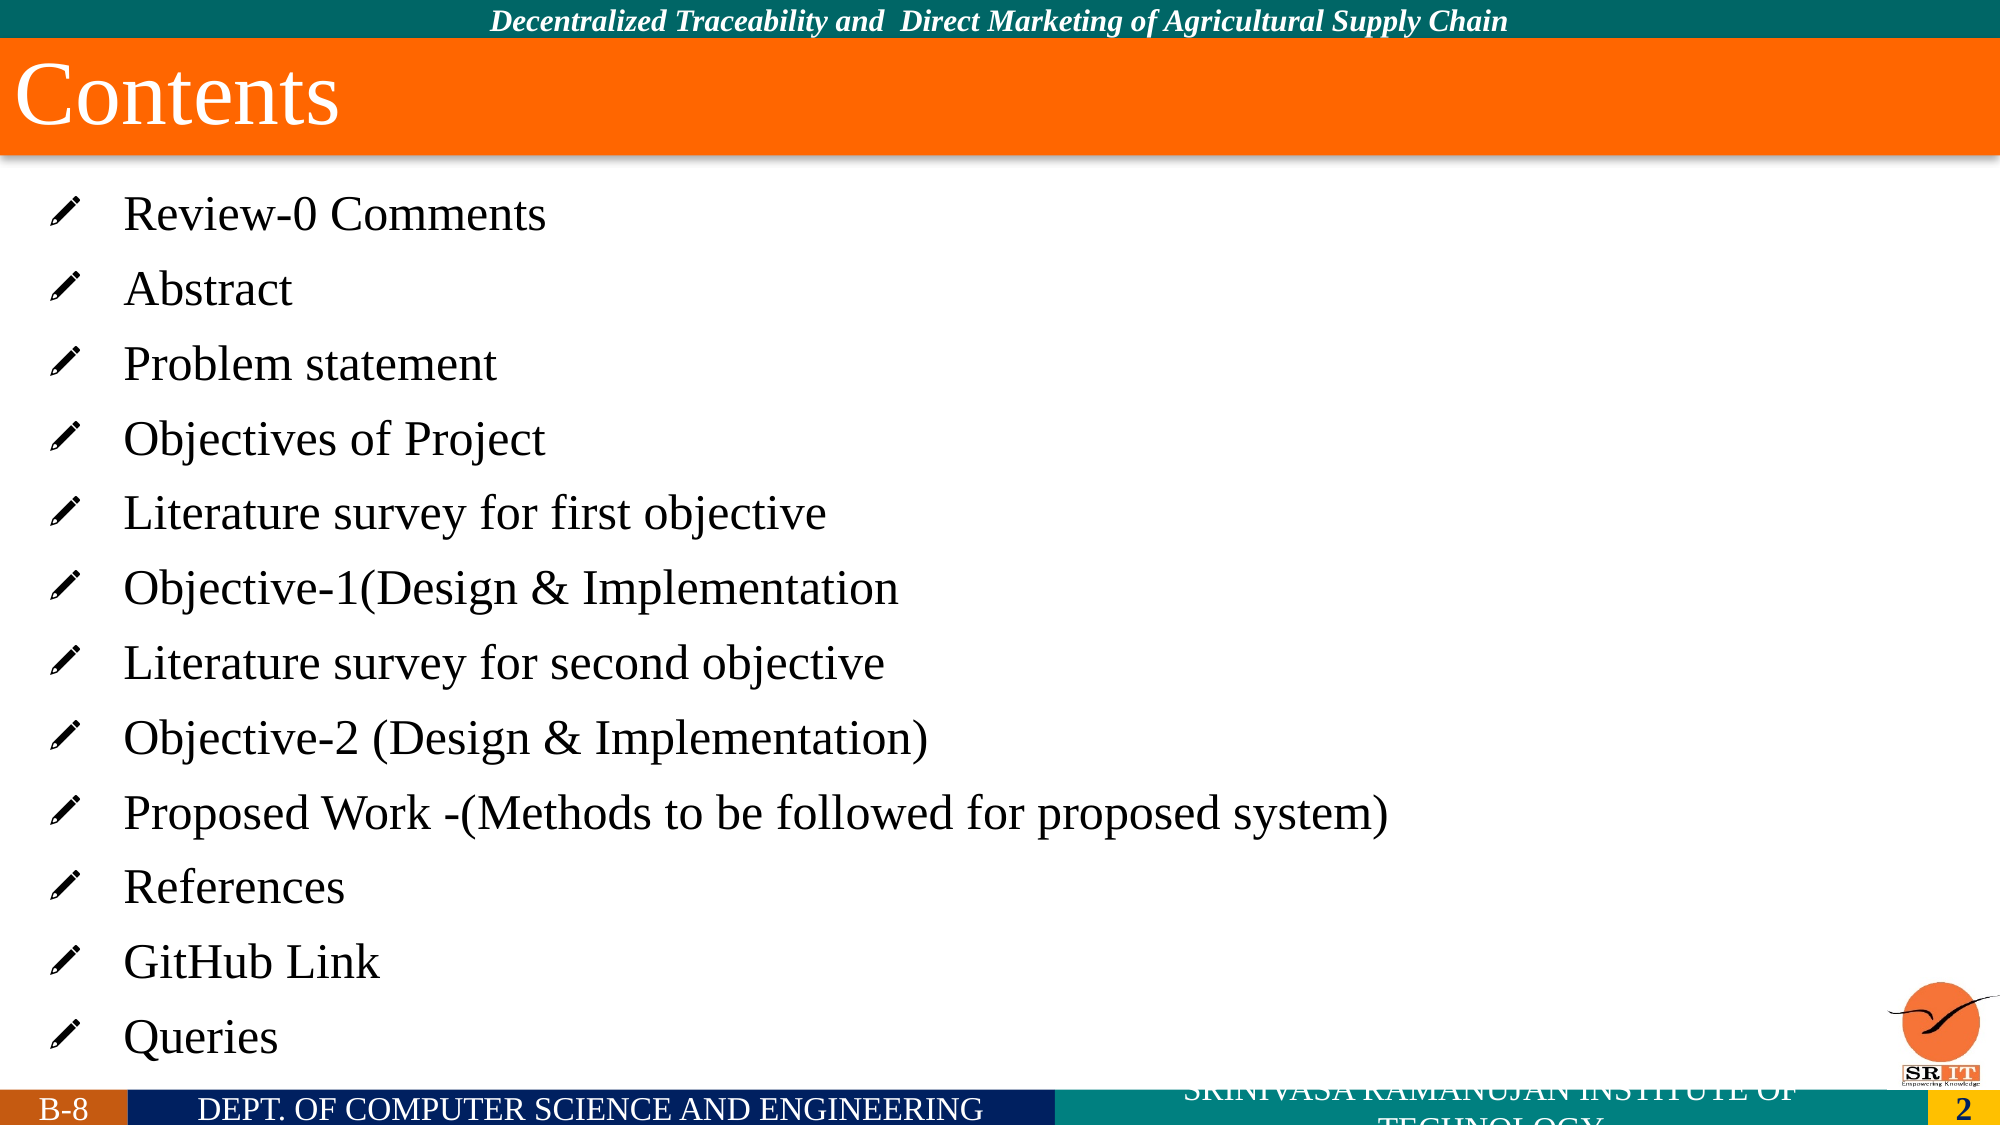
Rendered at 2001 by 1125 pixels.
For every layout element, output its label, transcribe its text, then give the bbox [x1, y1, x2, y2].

picture [47, 343, 83, 379]
picture [47, 493, 83, 529]
picture [47, 193, 83, 229]
list Review-0 Comments Abstract Problem statement Objectives of Project Literature survey for first objective Objective-1(Design & Implementation Literature survey for second objective Objective-2 (Design & Implementation) Proposed Work -(Methods to be followed for proposed system) References GitHub Link Queries [32, 179, 1965, 1065]
picture [47, 792, 83, 828]
picture [47, 418, 83, 454]
picture [1887, 977, 2000, 1090]
picture [47, 717, 83, 753]
picture [47, 1016, 83, 1052]
picture [47, 942, 83, 978]
picture [47, 867, 83, 903]
picture [47, 268, 83, 304]
picture [47, 642, 83, 678]
title Contents [0, 38, 2000, 156]
picture [47, 567, 83, 603]
